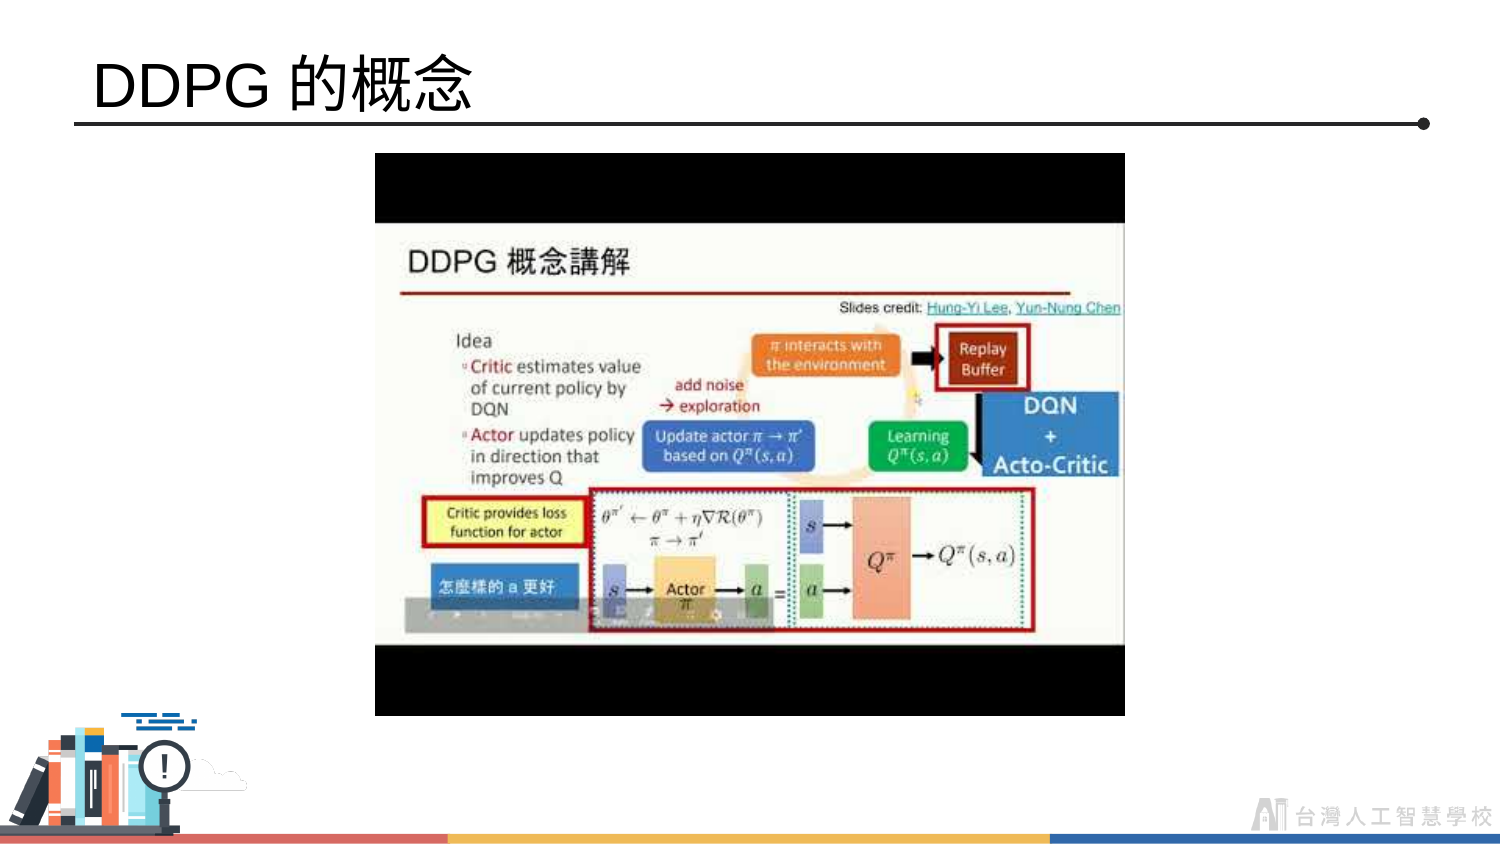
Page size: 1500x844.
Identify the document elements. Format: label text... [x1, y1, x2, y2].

picture [0, 713, 247, 836]
picture [374, 152, 1126, 716]
title DDPG的概念 [77, 35, 1038, 129]
